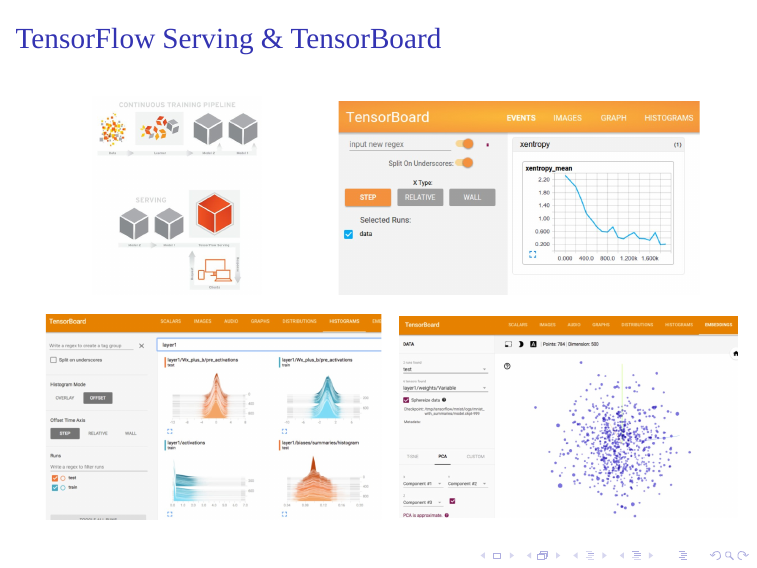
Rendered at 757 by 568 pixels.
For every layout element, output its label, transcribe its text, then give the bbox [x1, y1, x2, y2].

text_box [92, 96, 262, 295]
text_box [338, 101, 700, 295]
title TensorFlow Serving & TensorBoard [15, 19, 741, 56]
text_box [45, 314, 382, 520]
text_box [399, 316, 738, 518]
